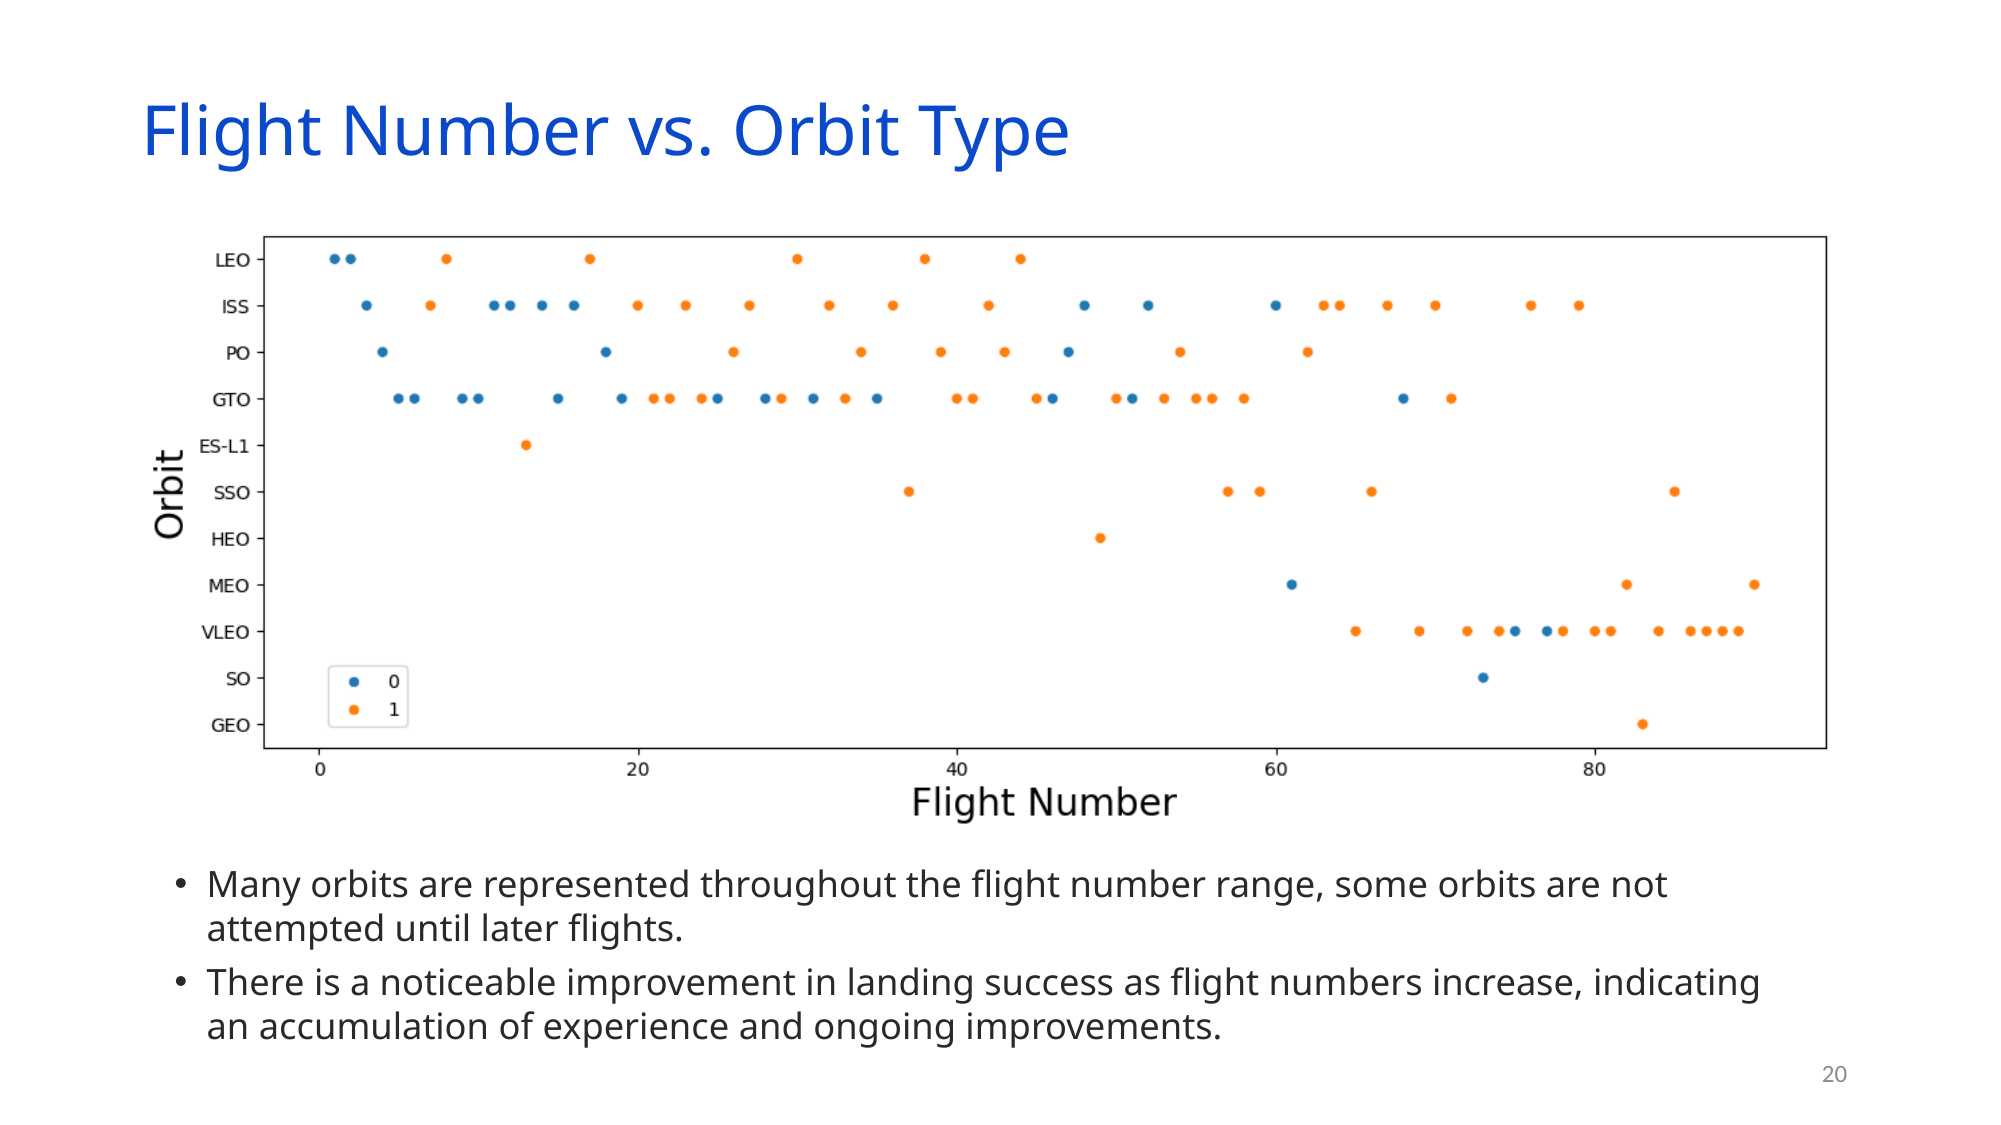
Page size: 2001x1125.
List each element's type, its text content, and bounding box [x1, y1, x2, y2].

text_box Many orbits are represented throughout the flight number range, some orbits are not attempted until later flights. There is a noticeable improvement in landing success as flight numbers increase, indicating an accumulation of experience and ongoing improvements. [159, 853, 1819, 1055]
slide_number 20 [1412, 1042, 1863, 1103]
picture [139, 223, 1838, 837]
text_box Flight Number vs. Orbit Type [126, 88, 1852, 179]
